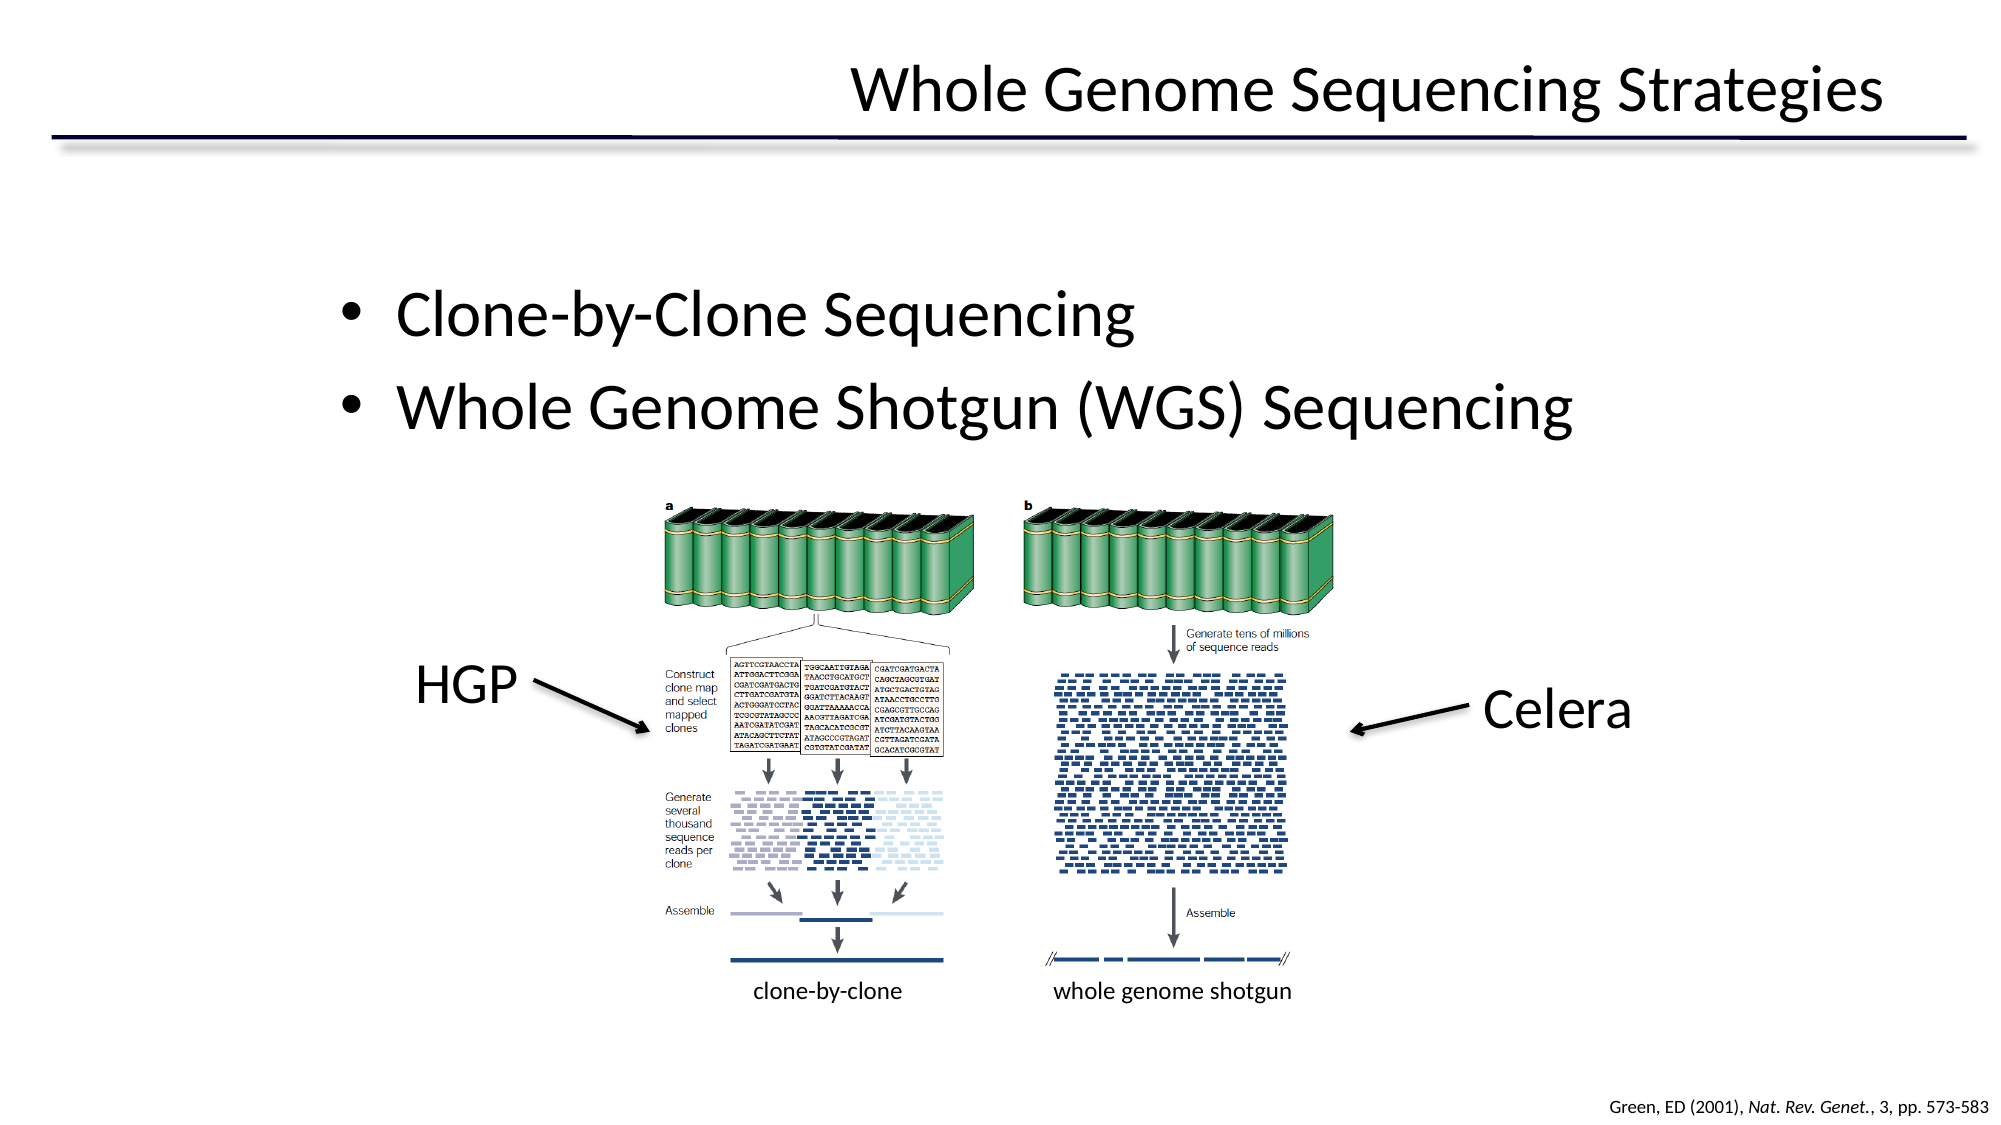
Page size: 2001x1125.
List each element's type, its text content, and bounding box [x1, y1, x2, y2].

picture [649, 491, 1351, 972]
list Clone-by-Clone Sequencing Whole Genome Shotgun (WGS) Sequencing [324, 262, 1675, 463]
text_box HGP [400, 637, 534, 723]
text_box clone-by-clone [738, 980, 919, 1012]
text_box Green, ED (2001), Nat. Rev. Genet., 3, pp. 573-583 [1594, 1087, 2000, 1125]
text_box whole genome shotgun [1038, 980, 1308, 1012]
title Whole Genome Sequencing Strategies [99, 37, 1900, 225]
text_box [534, 680, 651, 733]
text_box Celera [1469, 662, 1649, 748]
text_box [1349, 705, 1468, 733]
